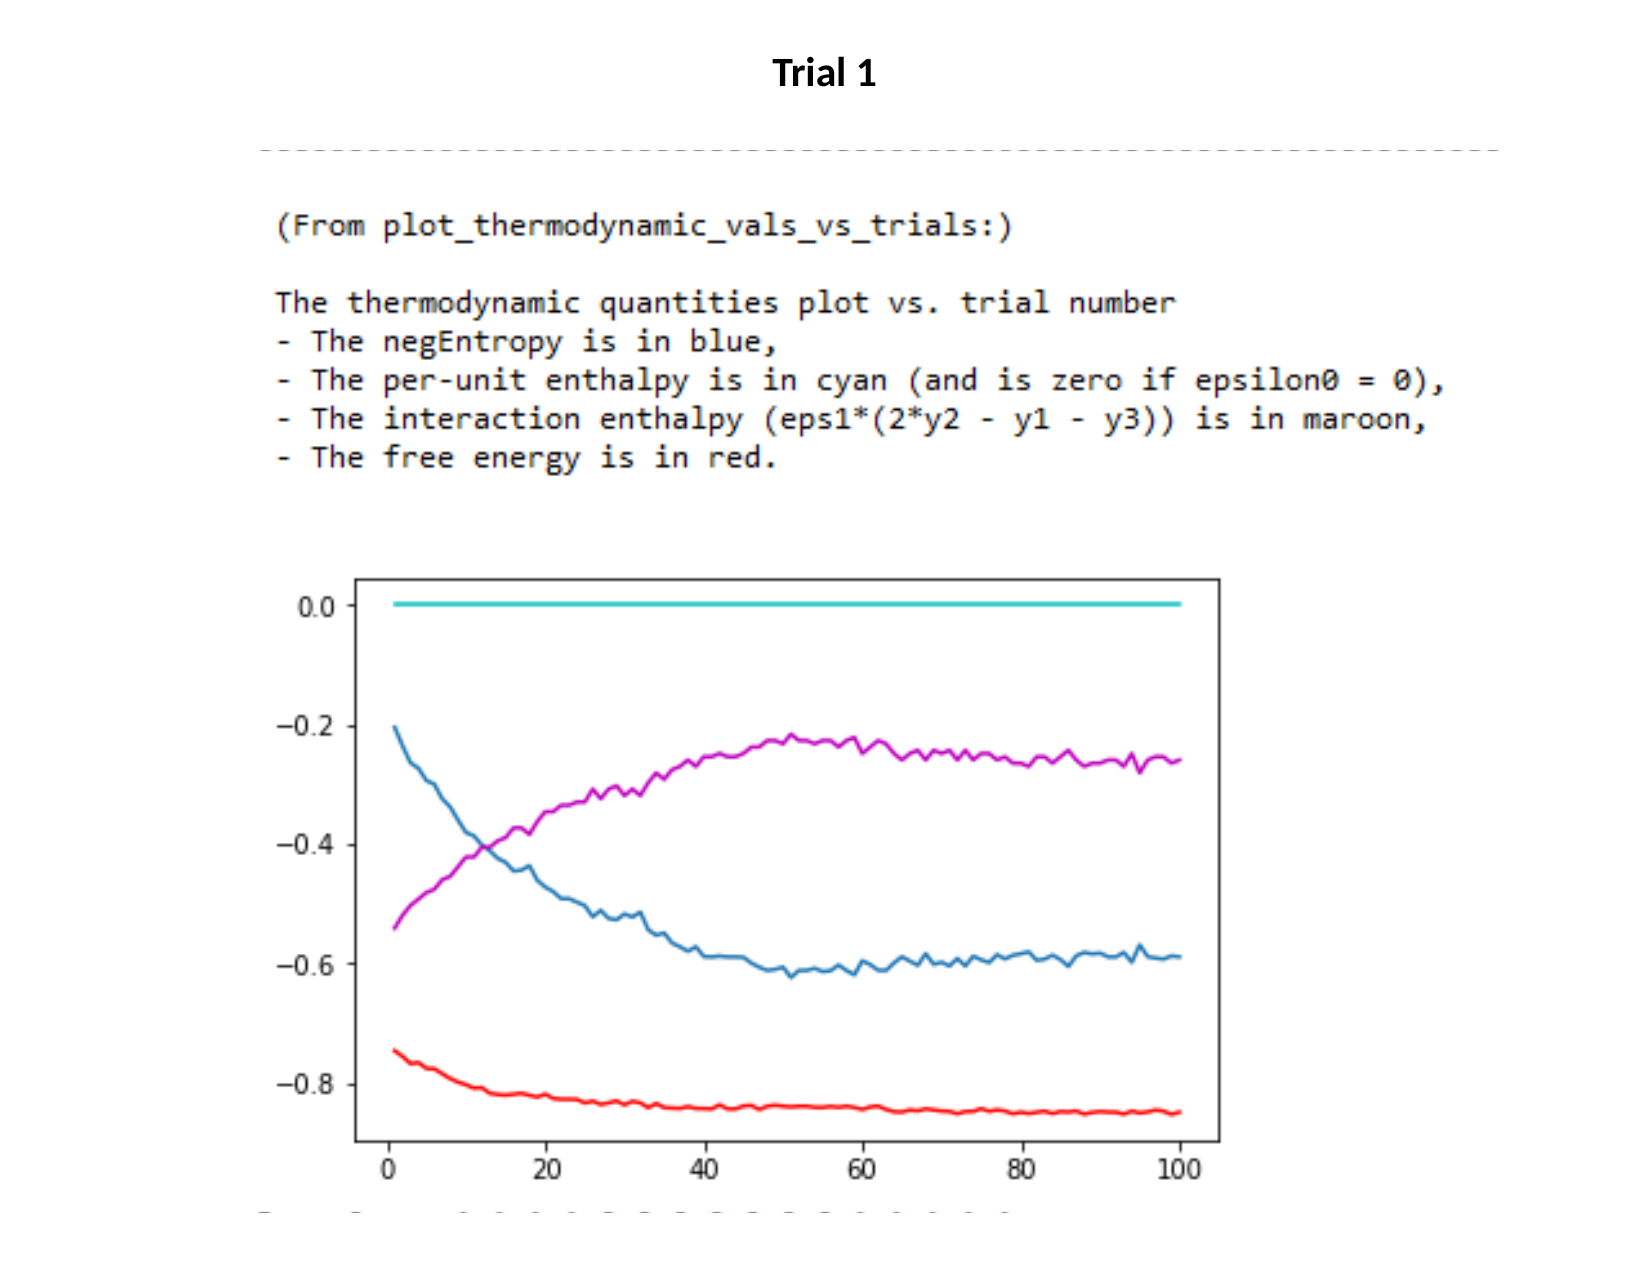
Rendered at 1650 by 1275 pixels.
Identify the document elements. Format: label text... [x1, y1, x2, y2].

text_box Trial 1 [757, 37, 893, 103]
picture [249, 149, 1501, 1213]
